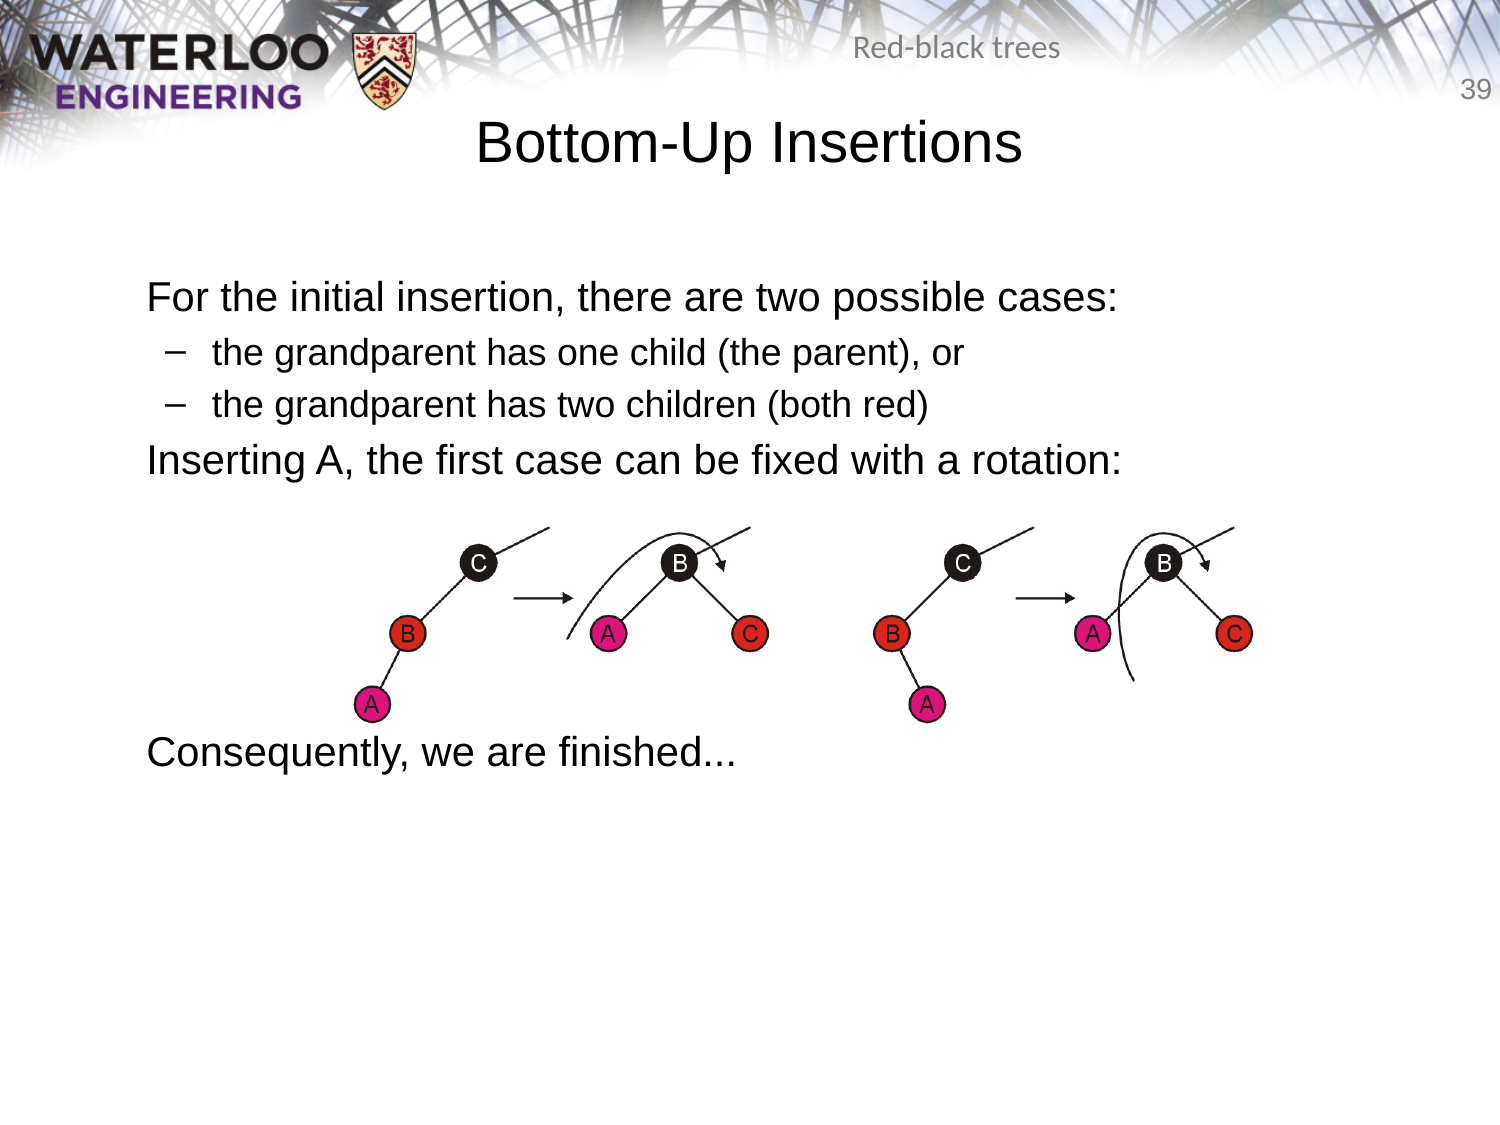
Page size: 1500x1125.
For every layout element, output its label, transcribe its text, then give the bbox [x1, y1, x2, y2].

title Bottom-Up Insertions [74, 44, 1426, 233]
list For the initial insertion, there are two possible cases: the grandparent has one child (the parent), or the grandparent has two children (both red) Inserting A, the first case can be fixed with a rotation: Consequently, we are finished... [74, 262, 1426, 1006]
picture [0, 0, 1500, 1125]
